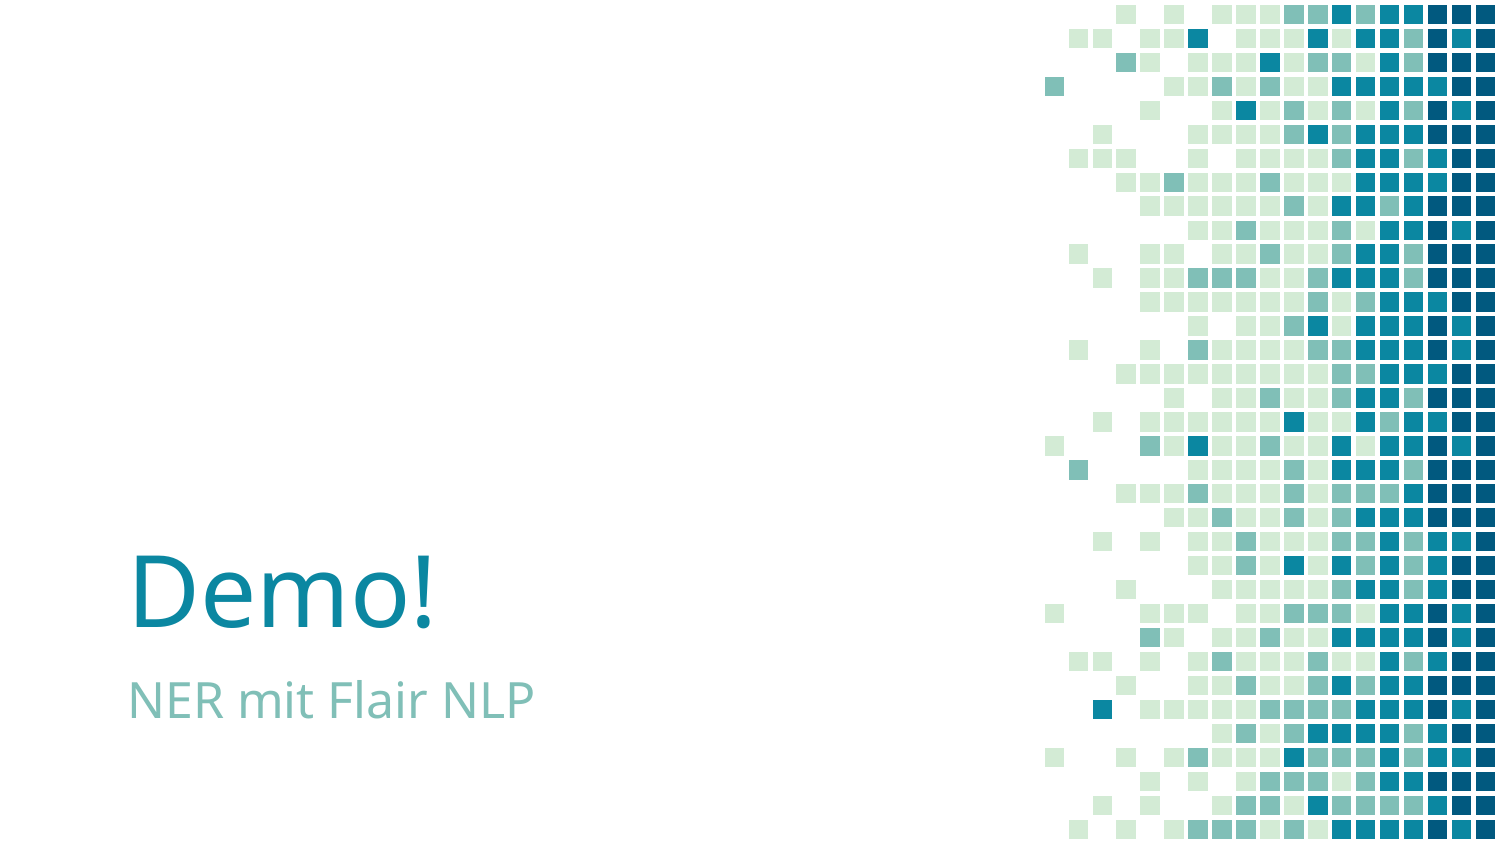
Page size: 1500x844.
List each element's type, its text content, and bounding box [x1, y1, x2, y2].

title Demo! [112, 472, 977, 653]
subtitle NER mit Flair NLP [112, 653, 977, 783]
